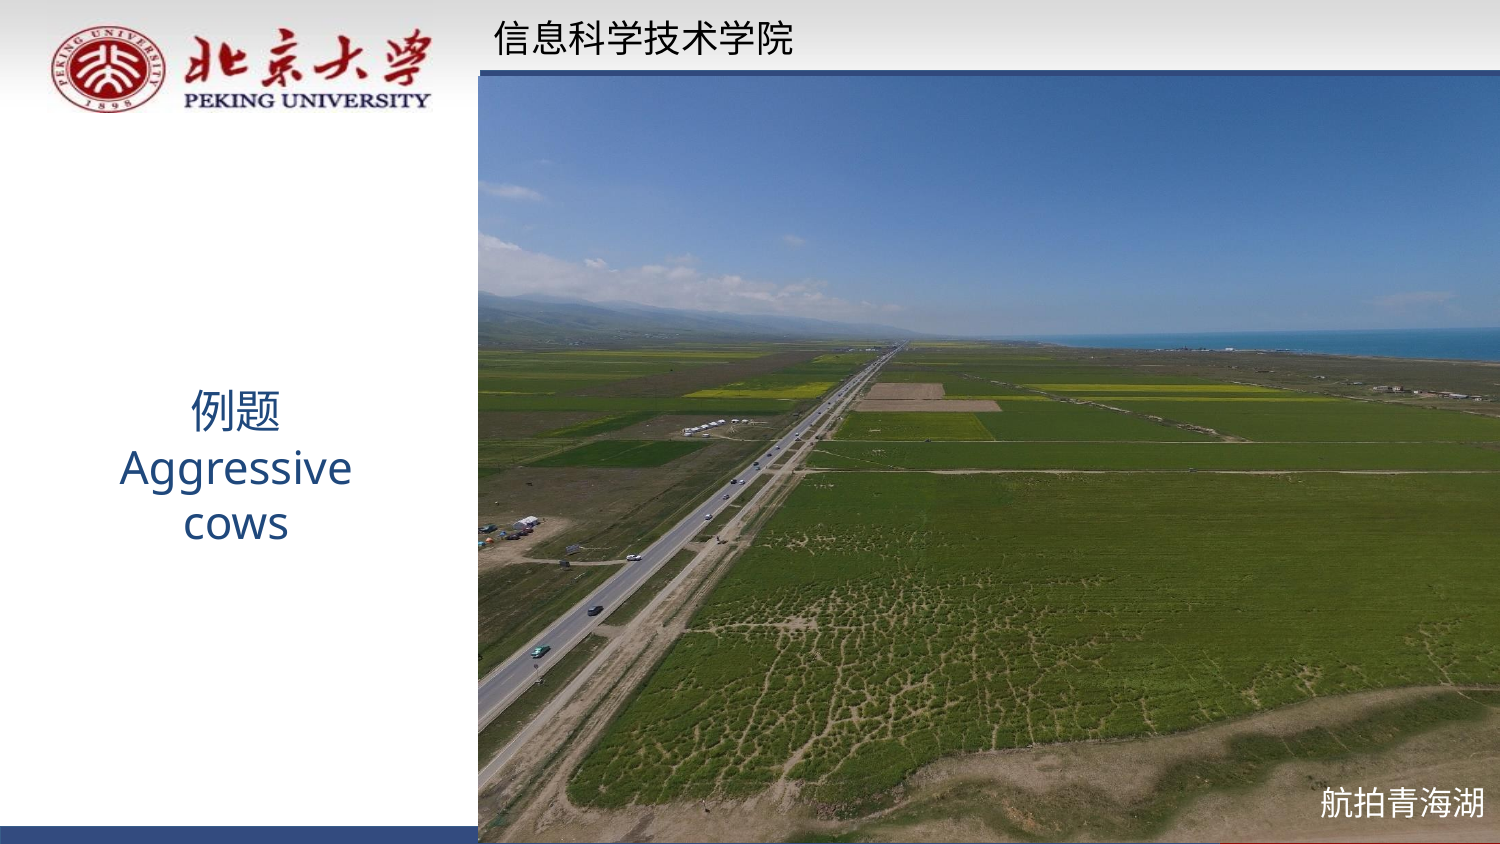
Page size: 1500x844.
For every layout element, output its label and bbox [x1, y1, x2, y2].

text_box [0, 76, 1500, 844]
text_box [0, 0, 1500, 76]
